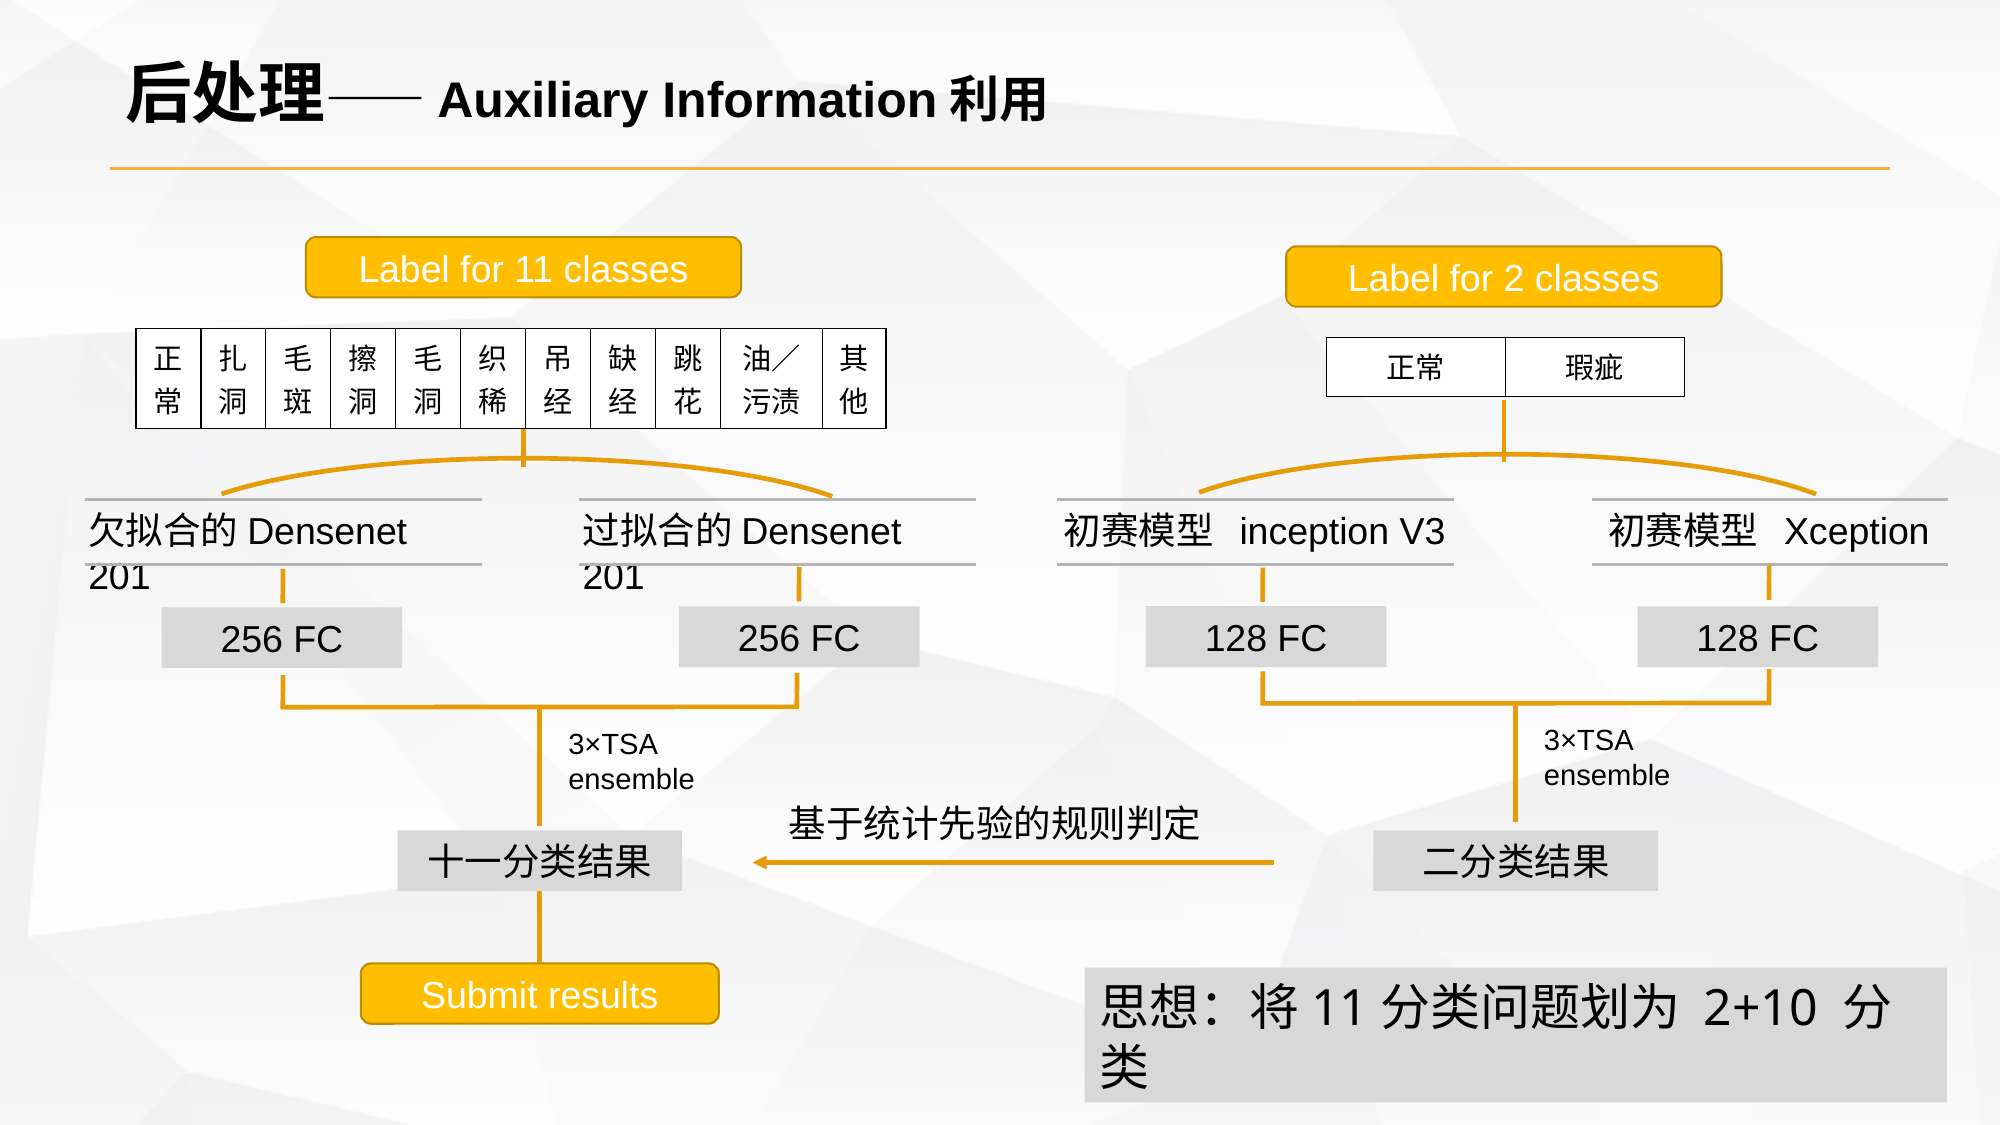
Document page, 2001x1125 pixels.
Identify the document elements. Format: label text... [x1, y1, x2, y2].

table_header 织稀 [461, 329, 525, 413]
text_box 128 FC [1637, 605, 1879, 668]
picture [0, 0, 2000, 1125]
table_header 油／污渍 [721, 329, 822, 413]
text_box 后处理——Auxiliary Information利用 [110, 42, 1890, 139]
table_header 吊经 [526, 329, 590, 413]
text_box 256 FC [678, 605, 921, 668]
table_header 毛洞 [396, 329, 460, 413]
text_box Label for 11 classes [304, 236, 743, 299]
table_header 跳花 [656, 329, 720, 413]
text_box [1262, 669, 1772, 822]
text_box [1145, 399, 1865, 615]
table_header 扎洞 [202, 329, 265, 413]
table_header 瑕疵 [1506, 338, 1684, 396]
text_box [1580, 499, 1957, 565]
text_box 十一分类结果 [396, 829, 683, 892]
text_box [567, 499, 987, 565]
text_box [1044, 499, 1465, 565]
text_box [163, 413, 883, 615]
text_box 基于统计先验的规则判定 [774, 792, 1261, 853]
text_box 256 FC [161, 606, 403, 669]
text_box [282, 672, 799, 826]
text_box Label for 2 classes [1285, 245, 1723, 308]
table_header 其他 [823, 329, 885, 428]
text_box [73, 499, 493, 565]
table_header 正常 [137, 329, 200, 428]
table_header 缺经 [591, 329, 655, 413]
text_box 128 FC [1145, 615, 1387, 668]
table_header 正常 [1327, 338, 1505, 396]
table_header 毛斑 [266, 329, 330, 413]
text_box 思想：将11分类问题划为 2+10 分类 [1084, 967, 1947, 1103]
text_box 二分类结果 [1372, 829, 1659, 892]
text_box Submit results [359, 962, 720, 1025]
table_header 擦洞 [331, 329, 395, 413]
